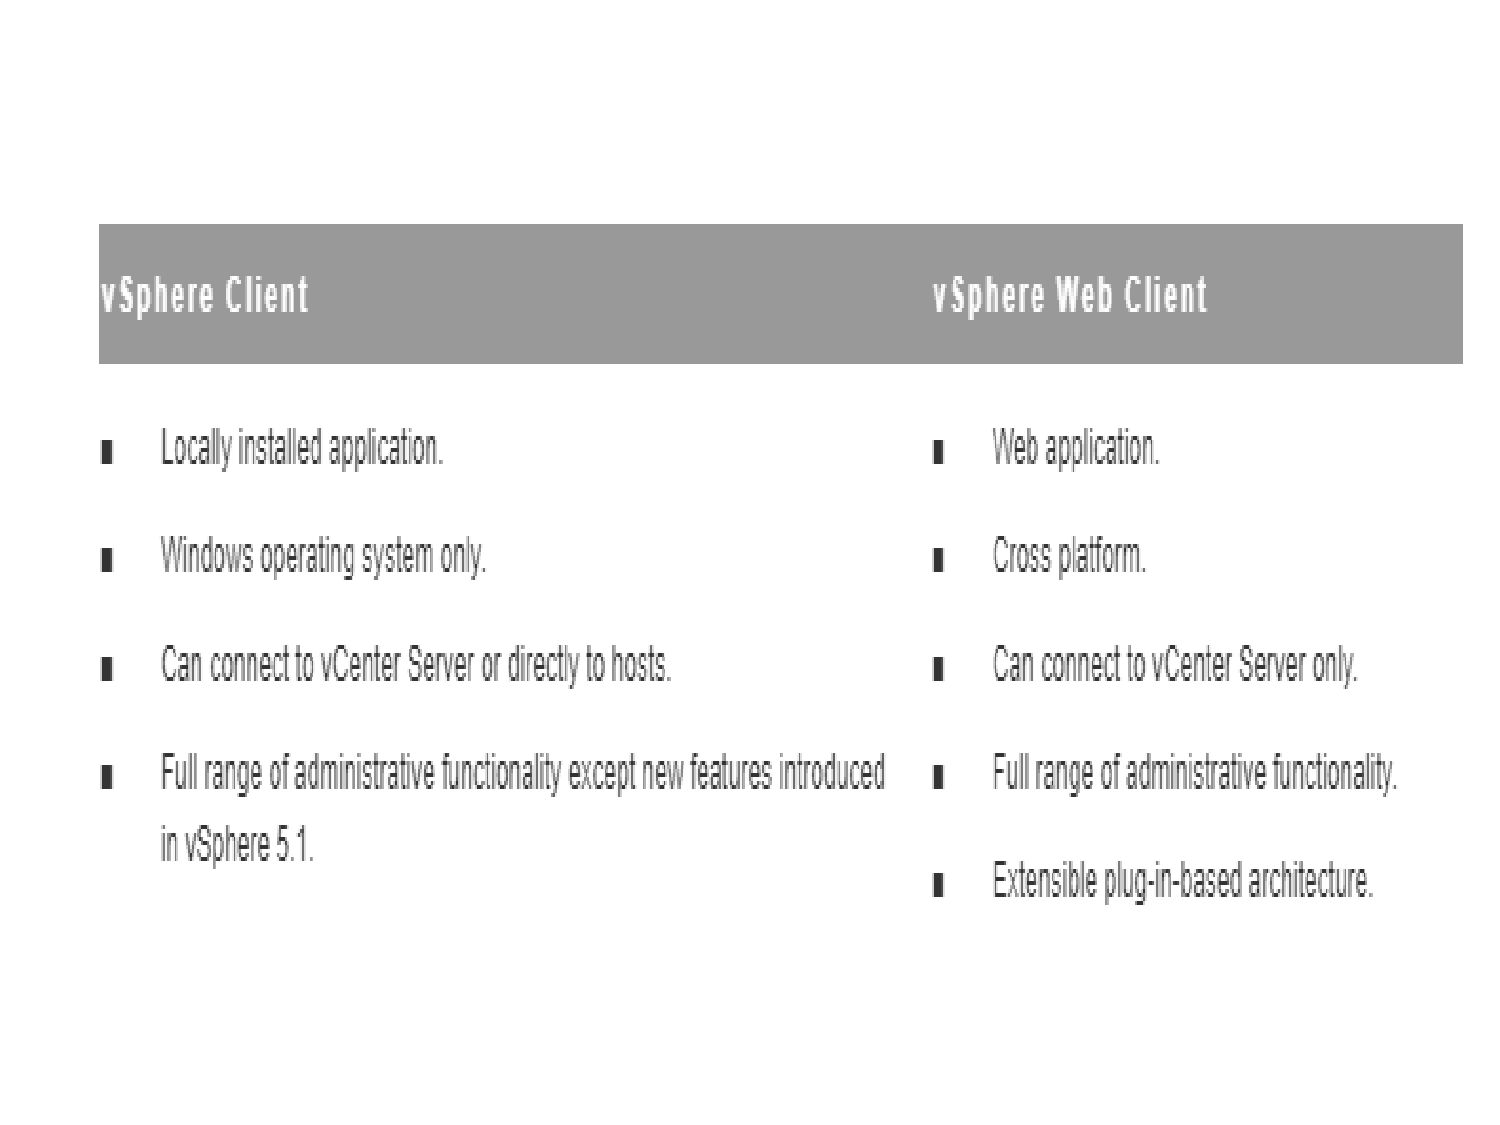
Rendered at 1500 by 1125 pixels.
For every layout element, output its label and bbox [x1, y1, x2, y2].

list [99, 224, 1463, 951]
